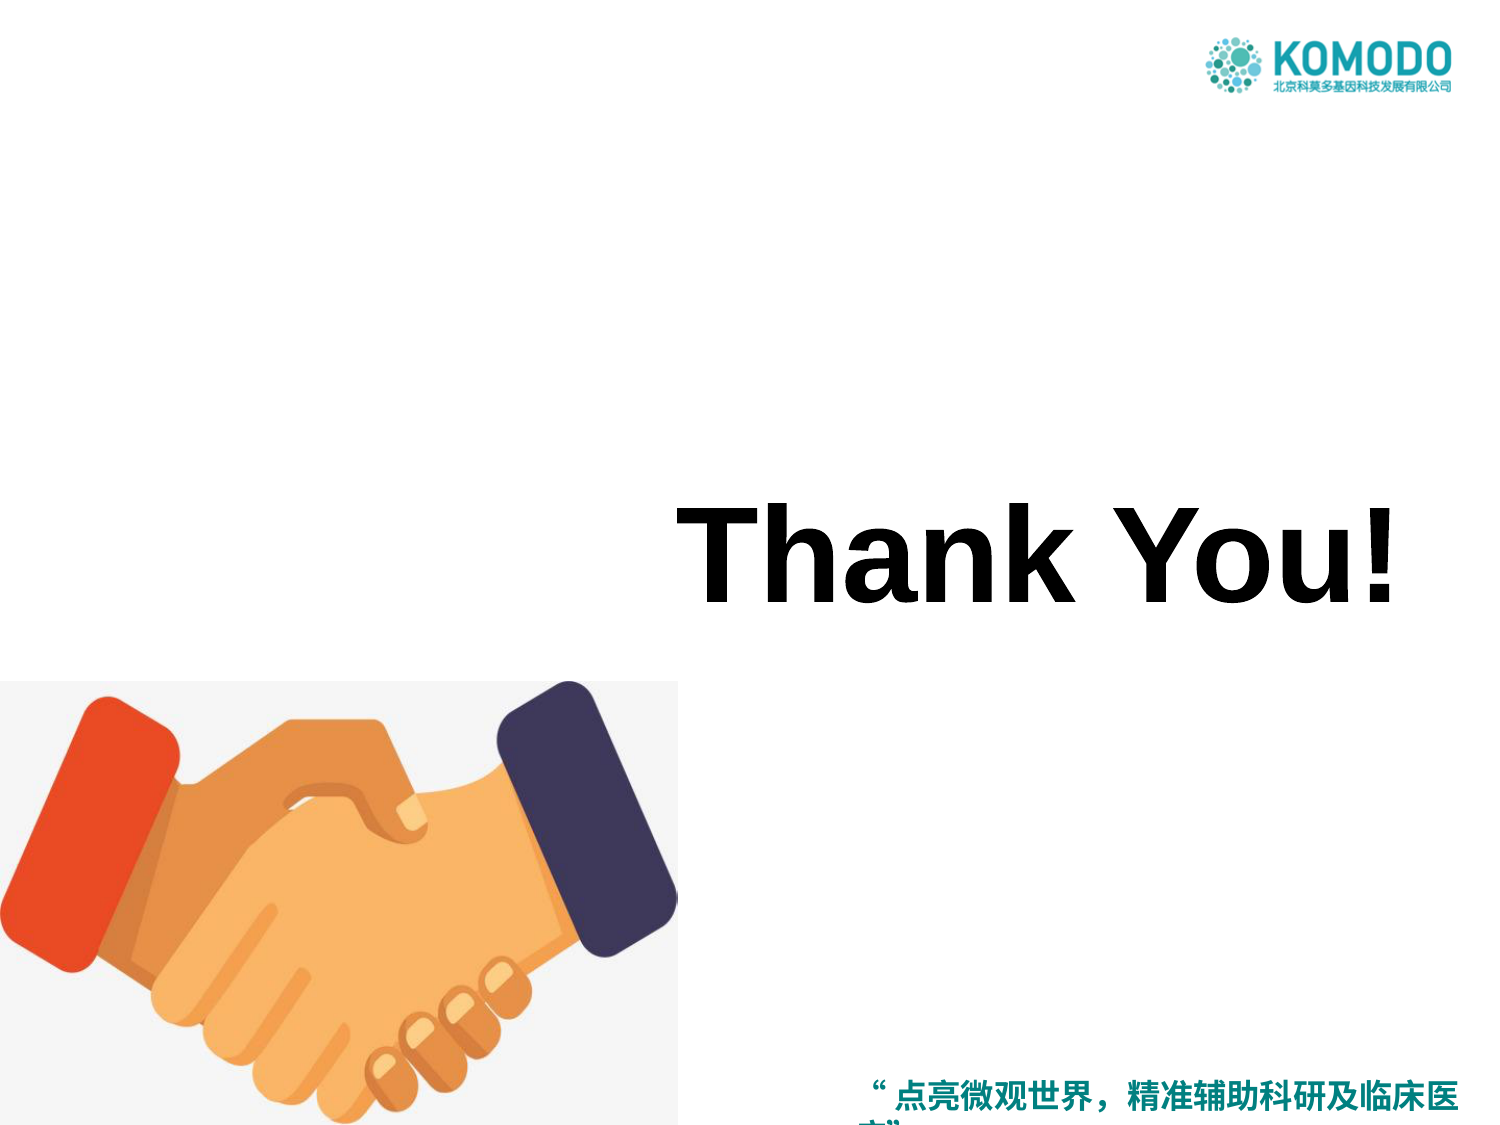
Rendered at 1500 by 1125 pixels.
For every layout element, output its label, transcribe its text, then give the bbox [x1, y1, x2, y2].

picture [1175, 0, 1487, 139]
text_box “点亮微观世界，精准辅助科研及临床医疗” [838, 1068, 1500, 1125]
picture [0, 680, 678, 1125]
